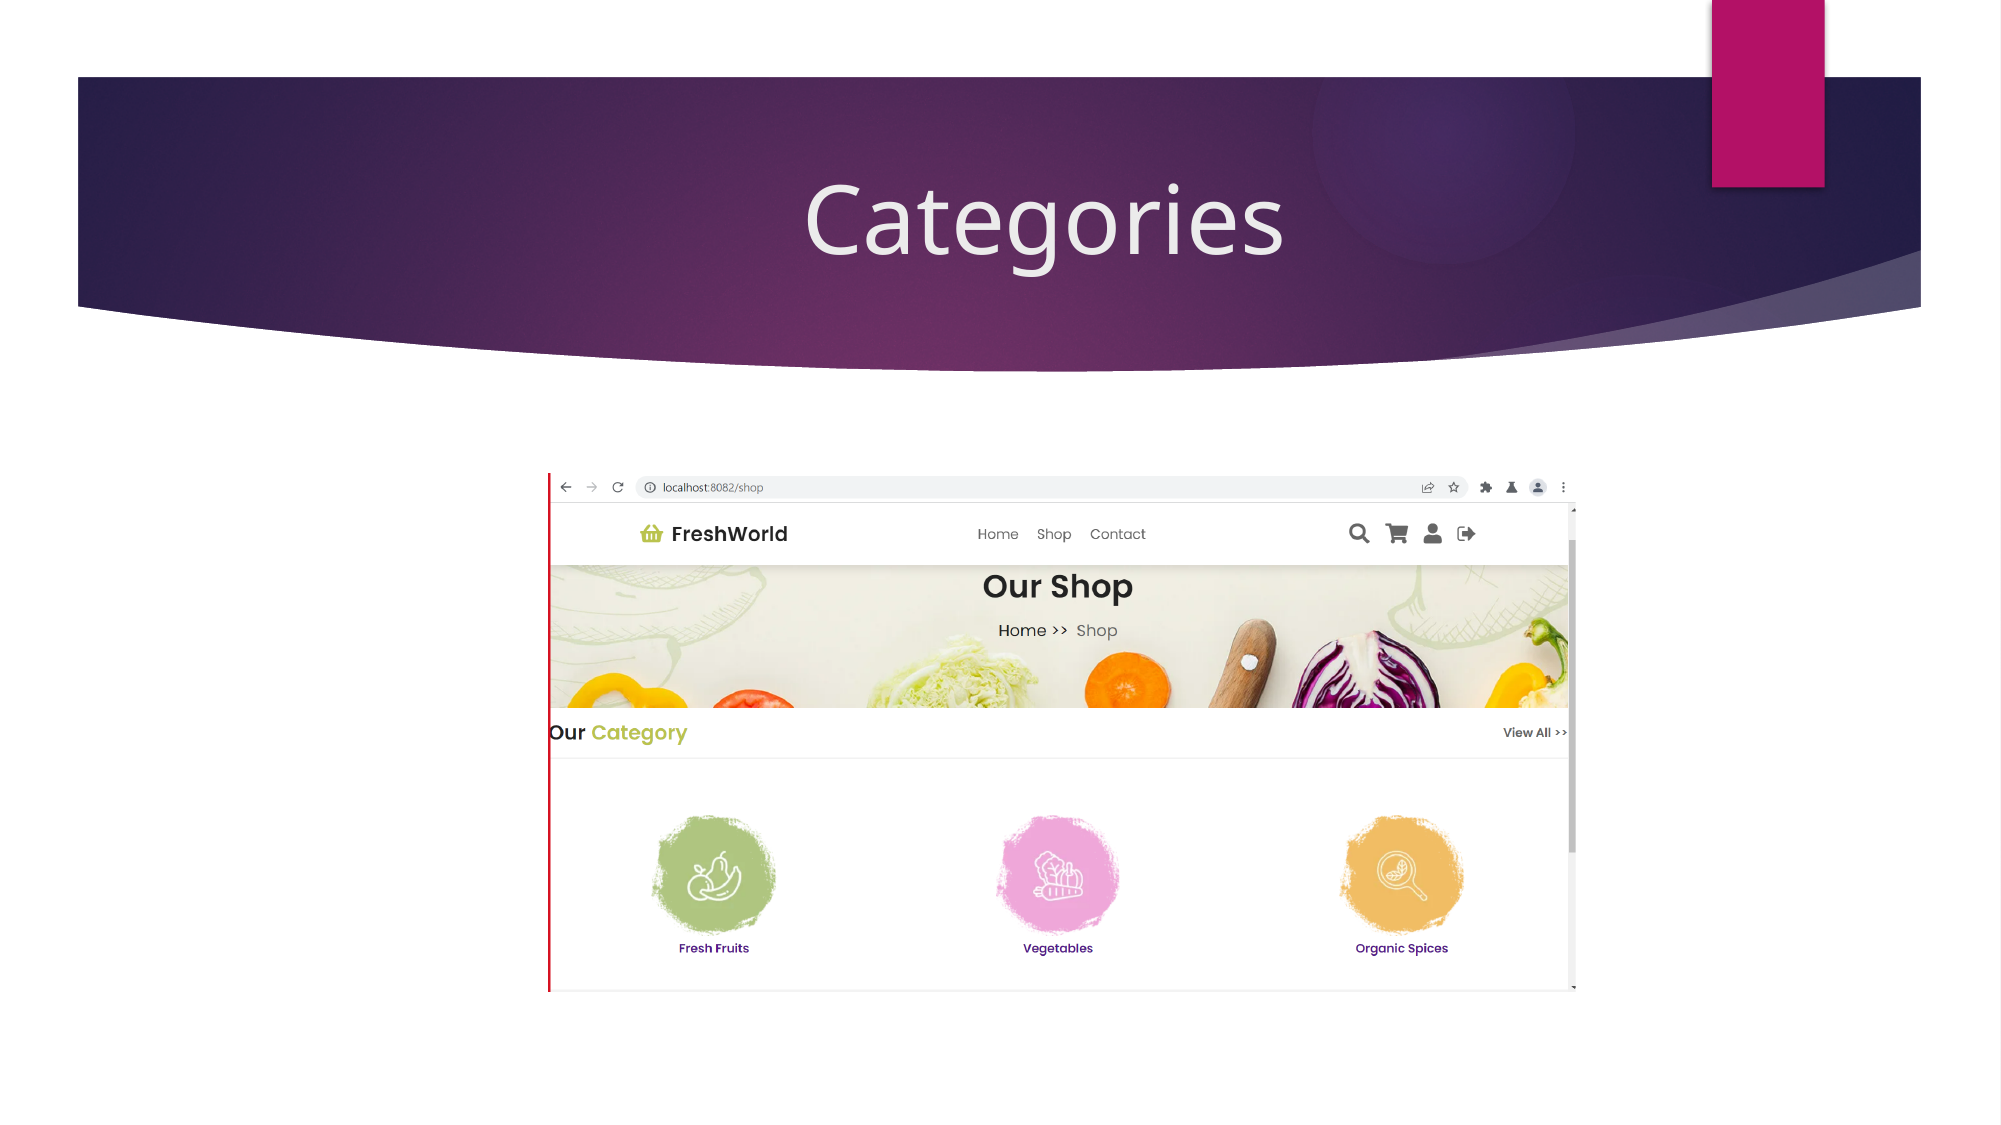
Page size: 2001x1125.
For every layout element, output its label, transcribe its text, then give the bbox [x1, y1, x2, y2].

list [546, 473, 1576, 992]
title Categories [787, 0, 1338, 281]
